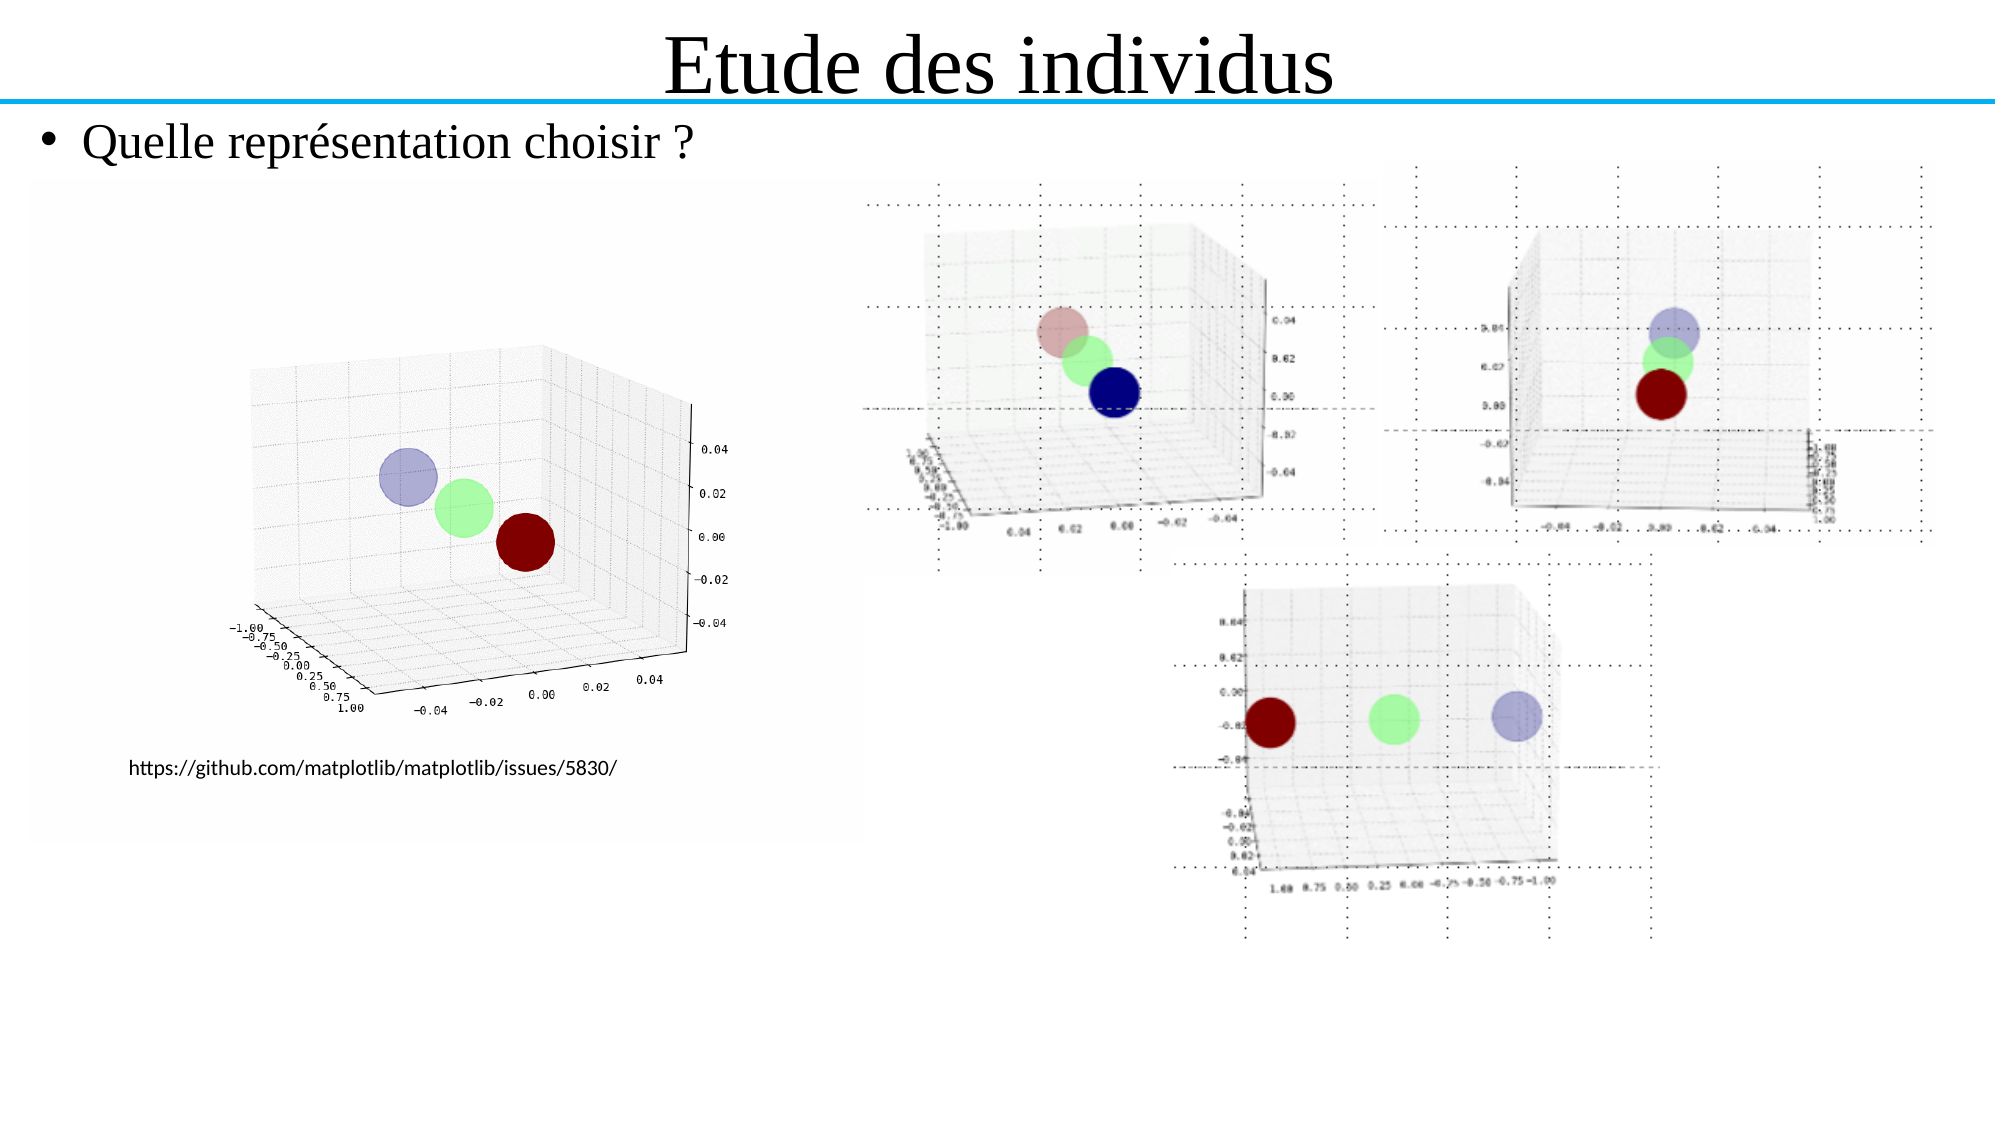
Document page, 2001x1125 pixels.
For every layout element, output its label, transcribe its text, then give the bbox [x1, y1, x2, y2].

picture [30, 158, 1936, 946]
title Etude des individus [249, 0, 1750, 99]
text_box Quelle représentation choisir ? [25, 100, 2000, 165]
